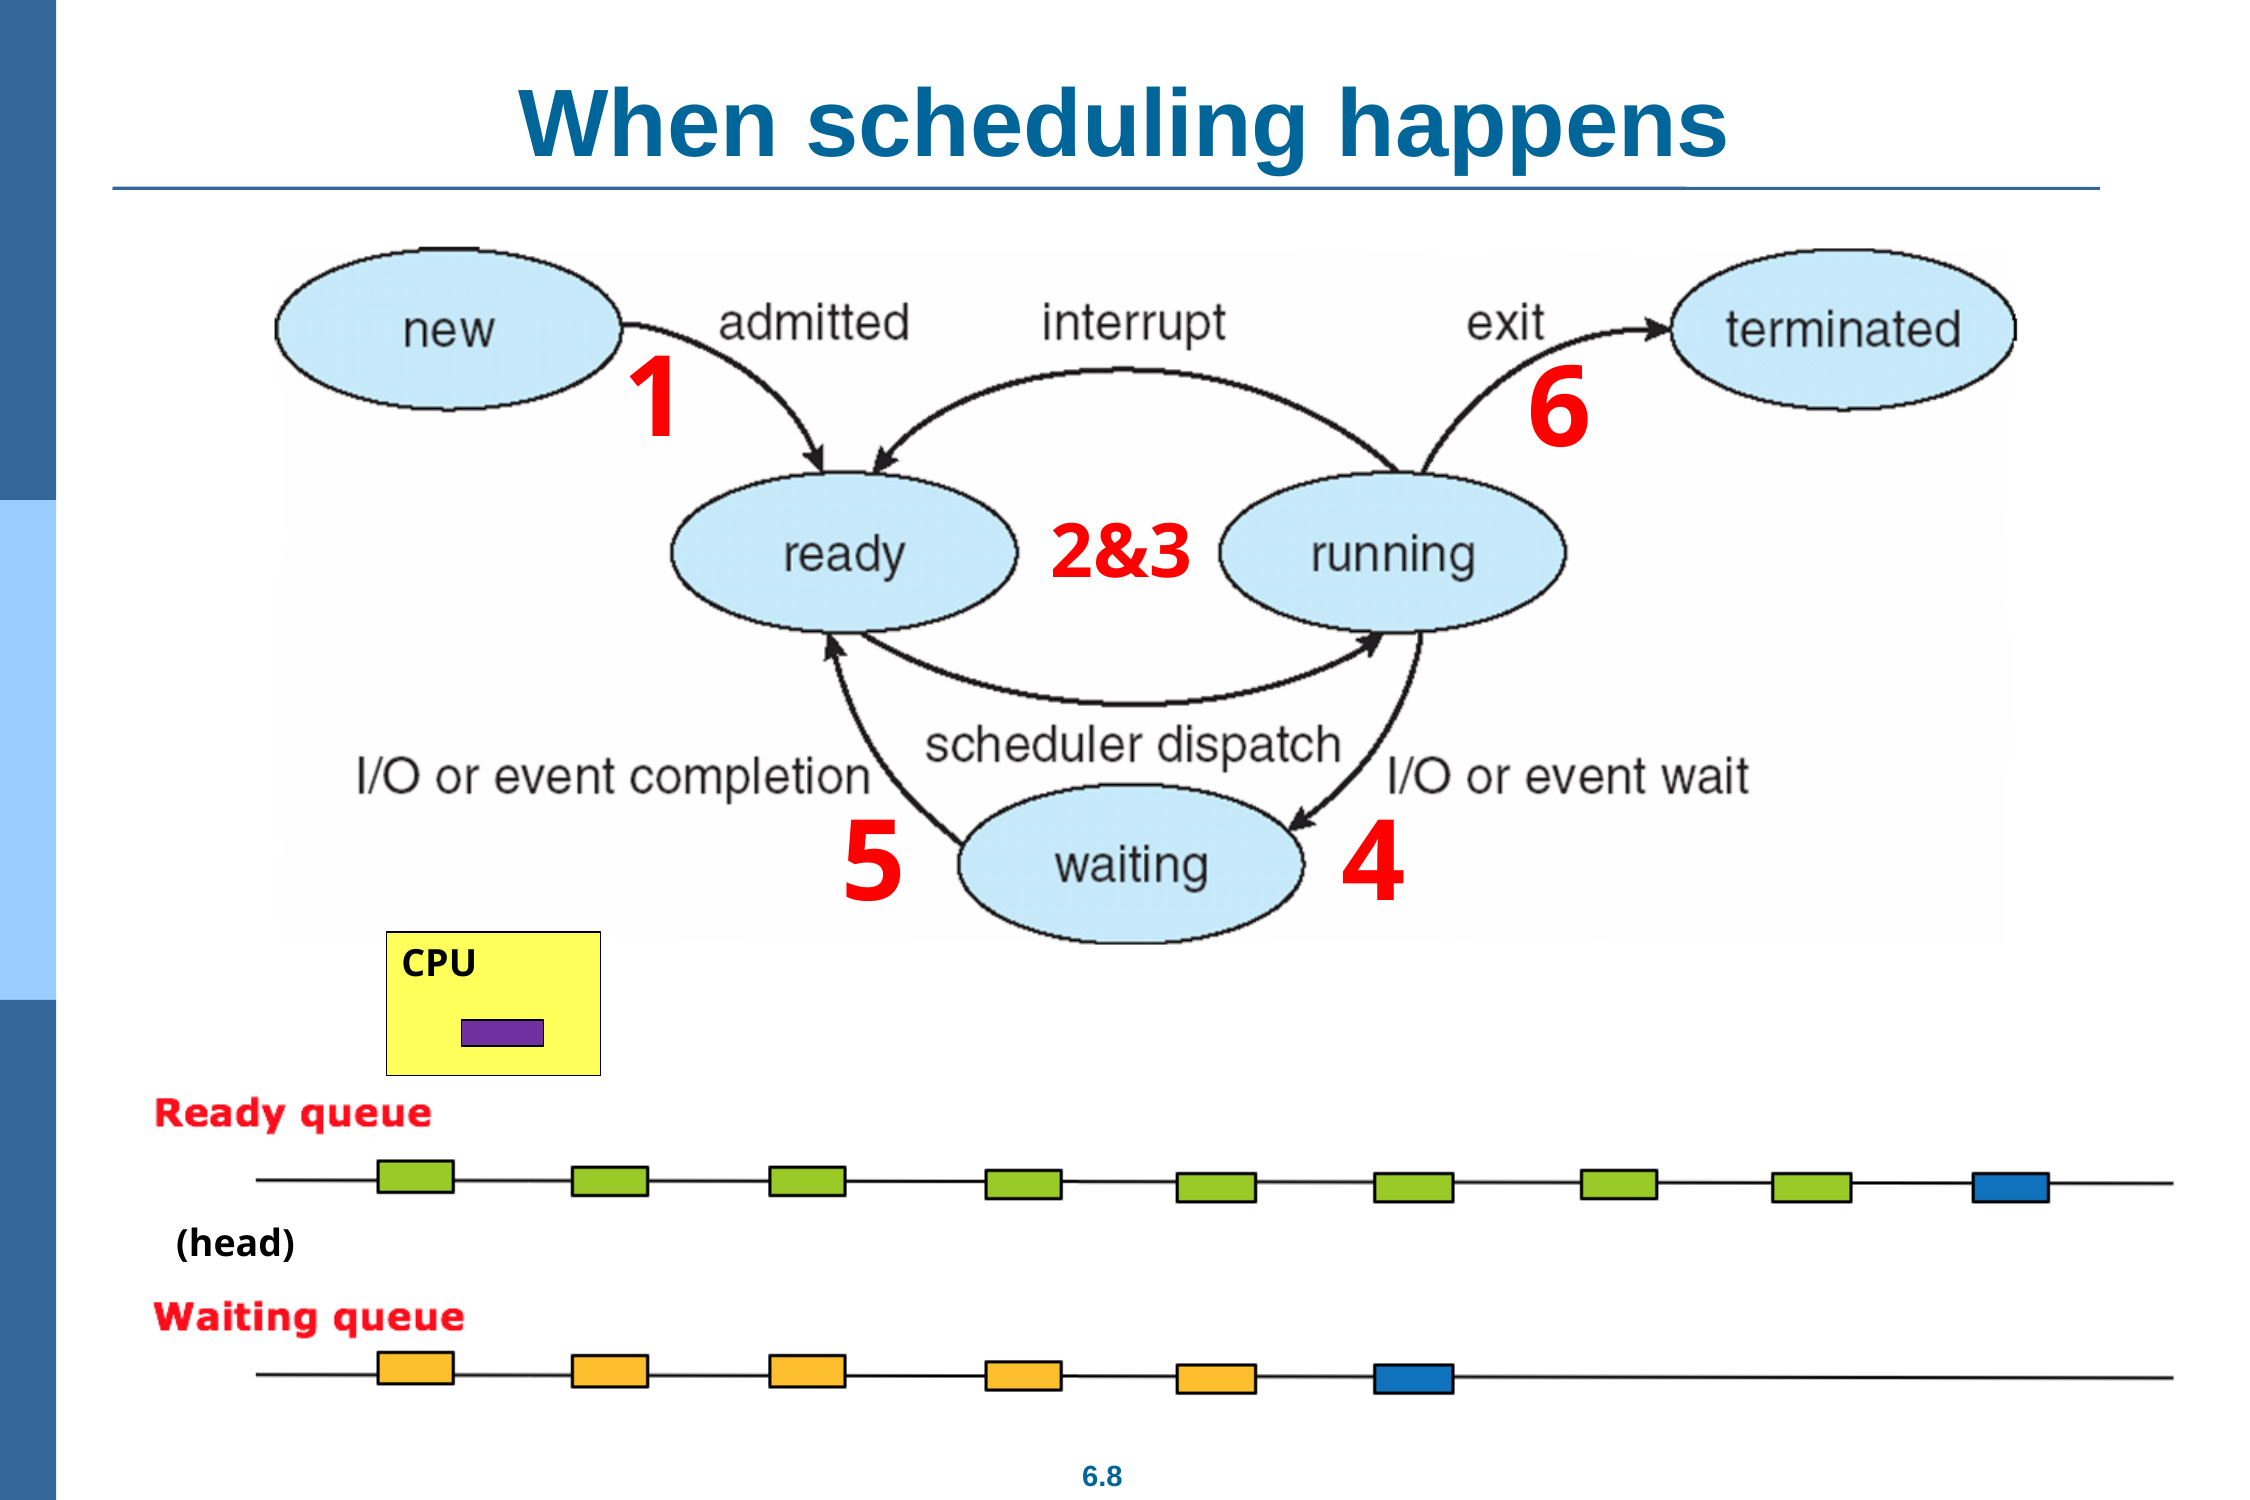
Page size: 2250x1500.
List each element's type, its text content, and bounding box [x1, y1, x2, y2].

text_box CPU [386, 967, 601, 1074]
text_box [461, 1020, 544, 1047]
picture [264, 236, 2026, 956]
picture [123, 1075, 2207, 1439]
title When scheduling happens [112, 60, 2138, 187]
